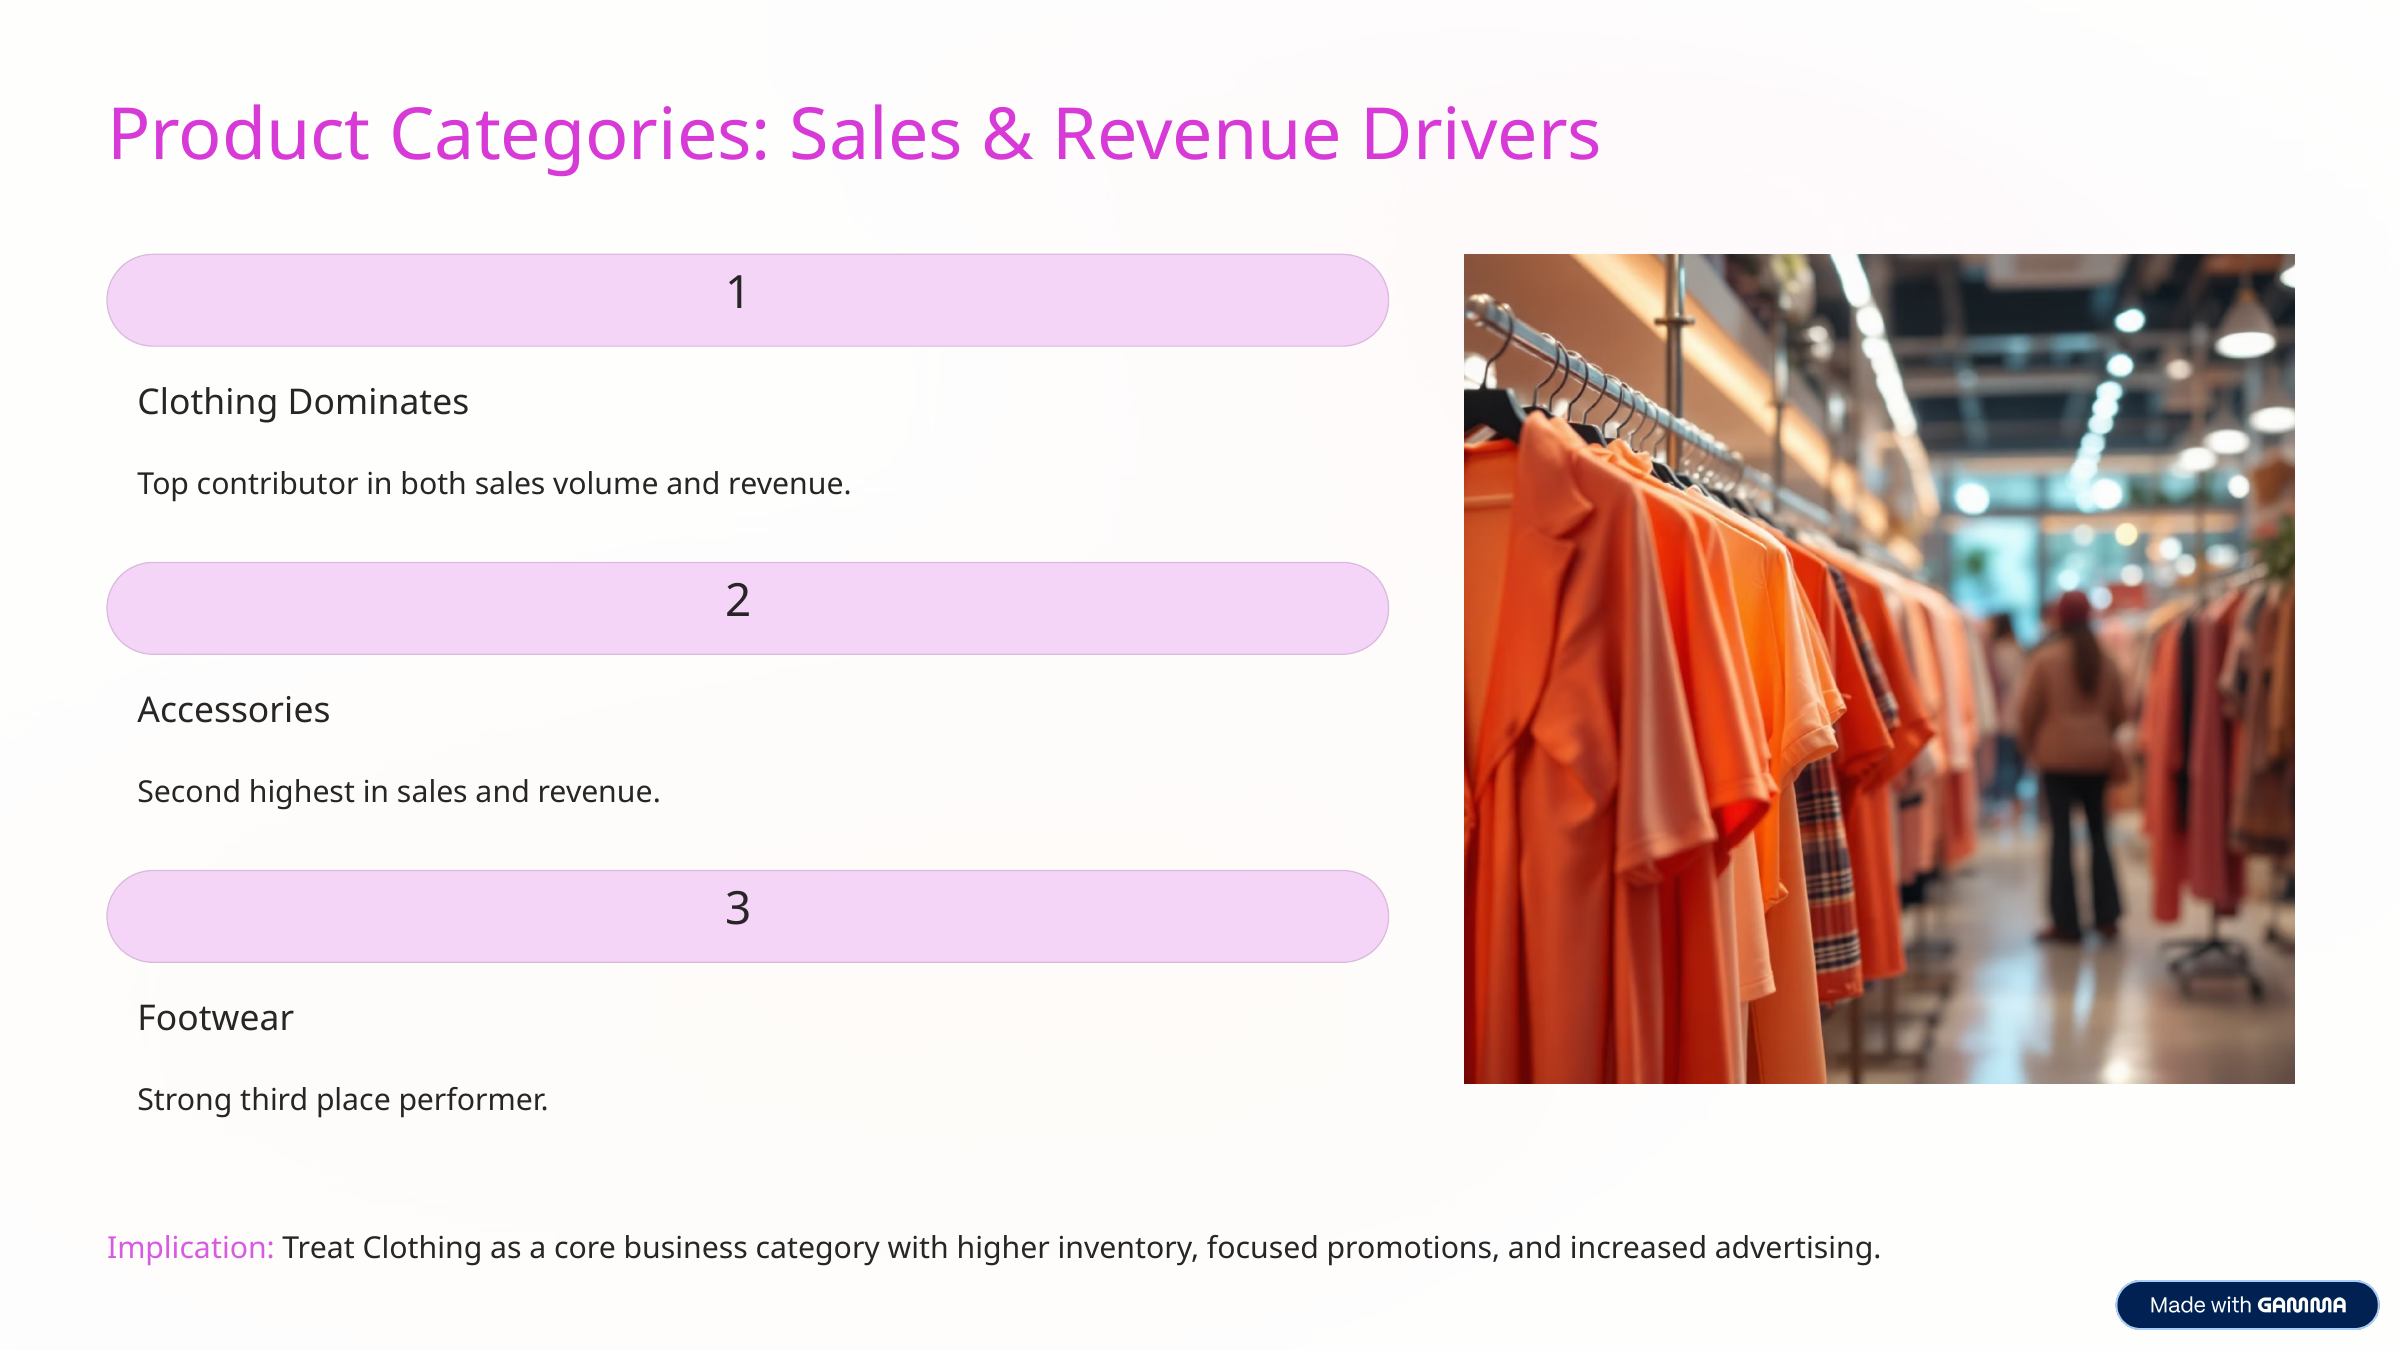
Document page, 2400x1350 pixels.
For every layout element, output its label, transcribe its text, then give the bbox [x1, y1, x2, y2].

text_box [107, 562, 1389, 655]
text_box Clothing Dominates [137, 376, 498, 422]
text_box [107, 870, 1389, 963]
text_box Product Categories: Sales & Revenue Drivers [107, 84, 1641, 175]
text_box Strong third place performer. [137, 1068, 1358, 1118]
text_box Second highest in sales and revenue. [137, 760, 1358, 810]
text_box Footwear [137, 992, 498, 1038]
text_box Accessories [137, 684, 498, 730]
picture [2106, 1271, 2389, 1339]
picture [1464, 254, 2295, 1084]
text_box 1 [724, 271, 771, 329]
text_box Implication: Treat Clothing as a core business category with higher inventory, focused promotions, and increased advertising. [107, 1216, 2293, 1266]
text_box [107, 254, 1389, 347]
text_box 2 [724, 579, 771, 637]
text_box Top contributor in both sales volume and revenue. [137, 452, 1358, 502]
text_box 3 [724, 887, 771, 946]
